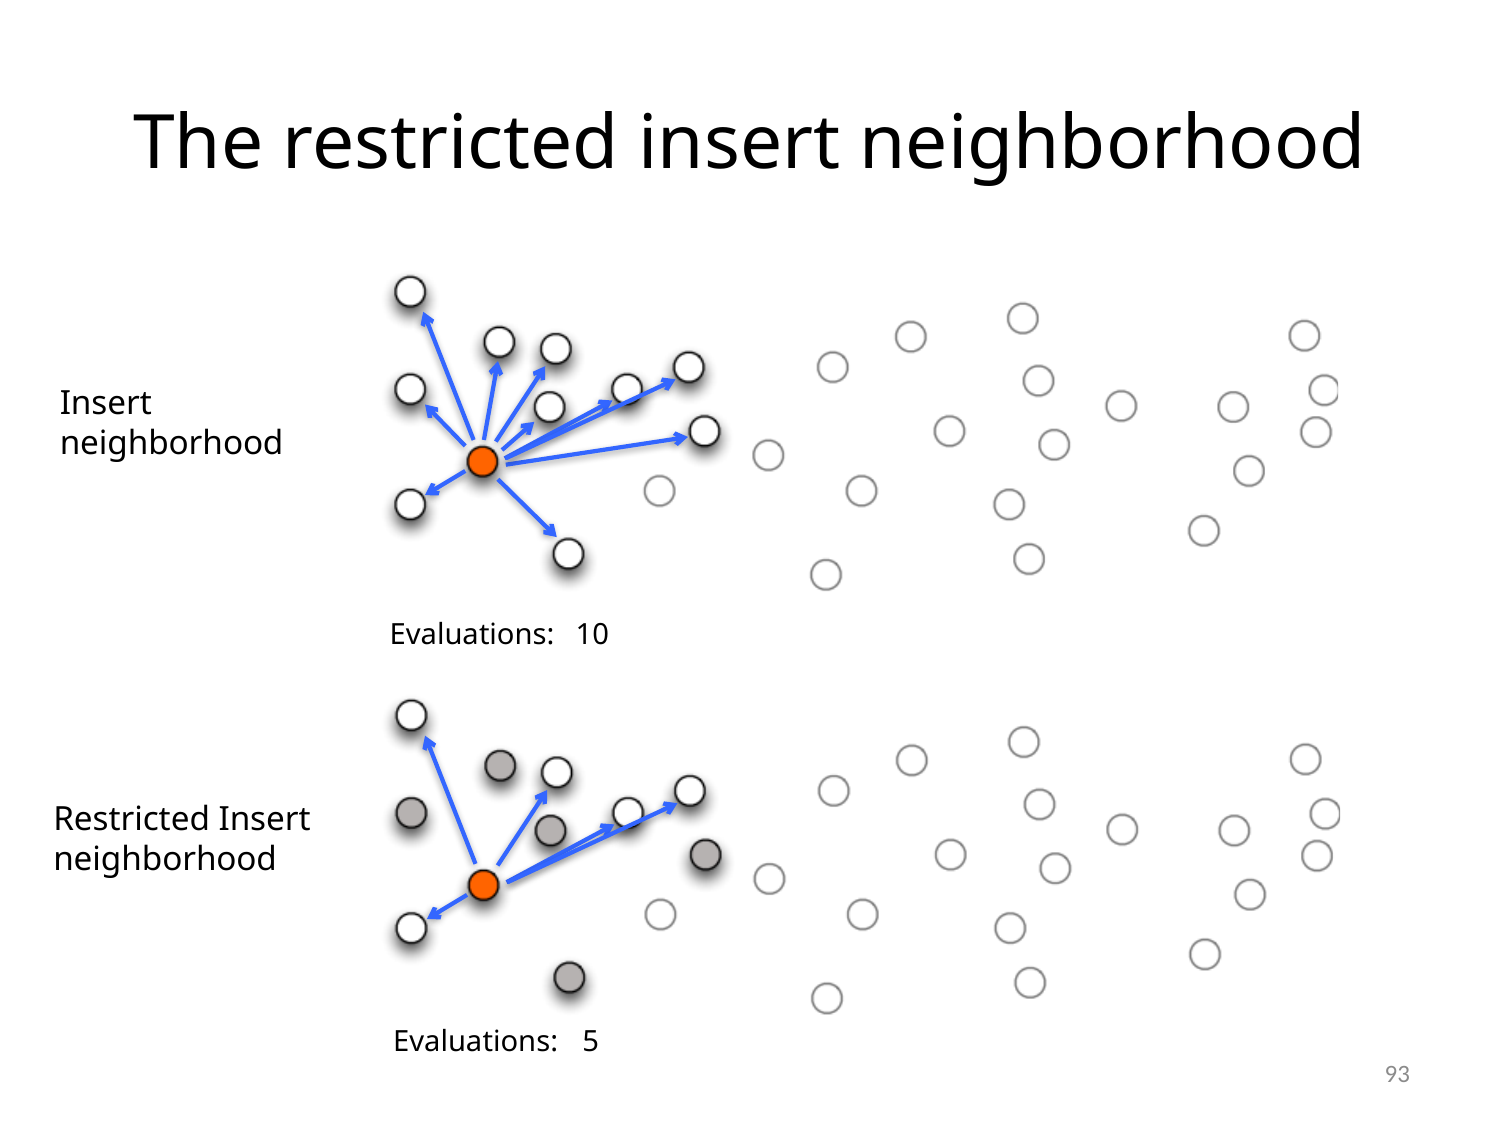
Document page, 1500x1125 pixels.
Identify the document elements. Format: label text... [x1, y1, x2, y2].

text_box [507, 803, 678, 883]
text_box Evaluations: [374, 608, 560, 658]
text_box Evaluations: [378, 1030, 567, 1065]
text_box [505, 379, 676, 459]
title The restricted insert neighborhood [75, 45, 1425, 233]
picture [371, 261, 1339, 598]
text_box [422, 311, 474, 441]
text_box Insert neighborhood [45, 374, 299, 469]
slide_number 93 [1074, 1042, 1425, 1103]
text_box Restricted Insert neighborhood [38, 789, 335, 884]
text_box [426, 894, 468, 920]
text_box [497, 789, 548, 866]
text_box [678, 436, 689, 465]
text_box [497, 478, 558, 538]
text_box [424, 735, 476, 865]
picture [373, 686, 1341, 1023]
text_box 5 [567, 1030, 614, 1065]
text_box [424, 470, 466, 496]
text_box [483, 360, 499, 441]
text_box 10 [560, 607, 624, 658]
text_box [495, 365, 546, 442]
